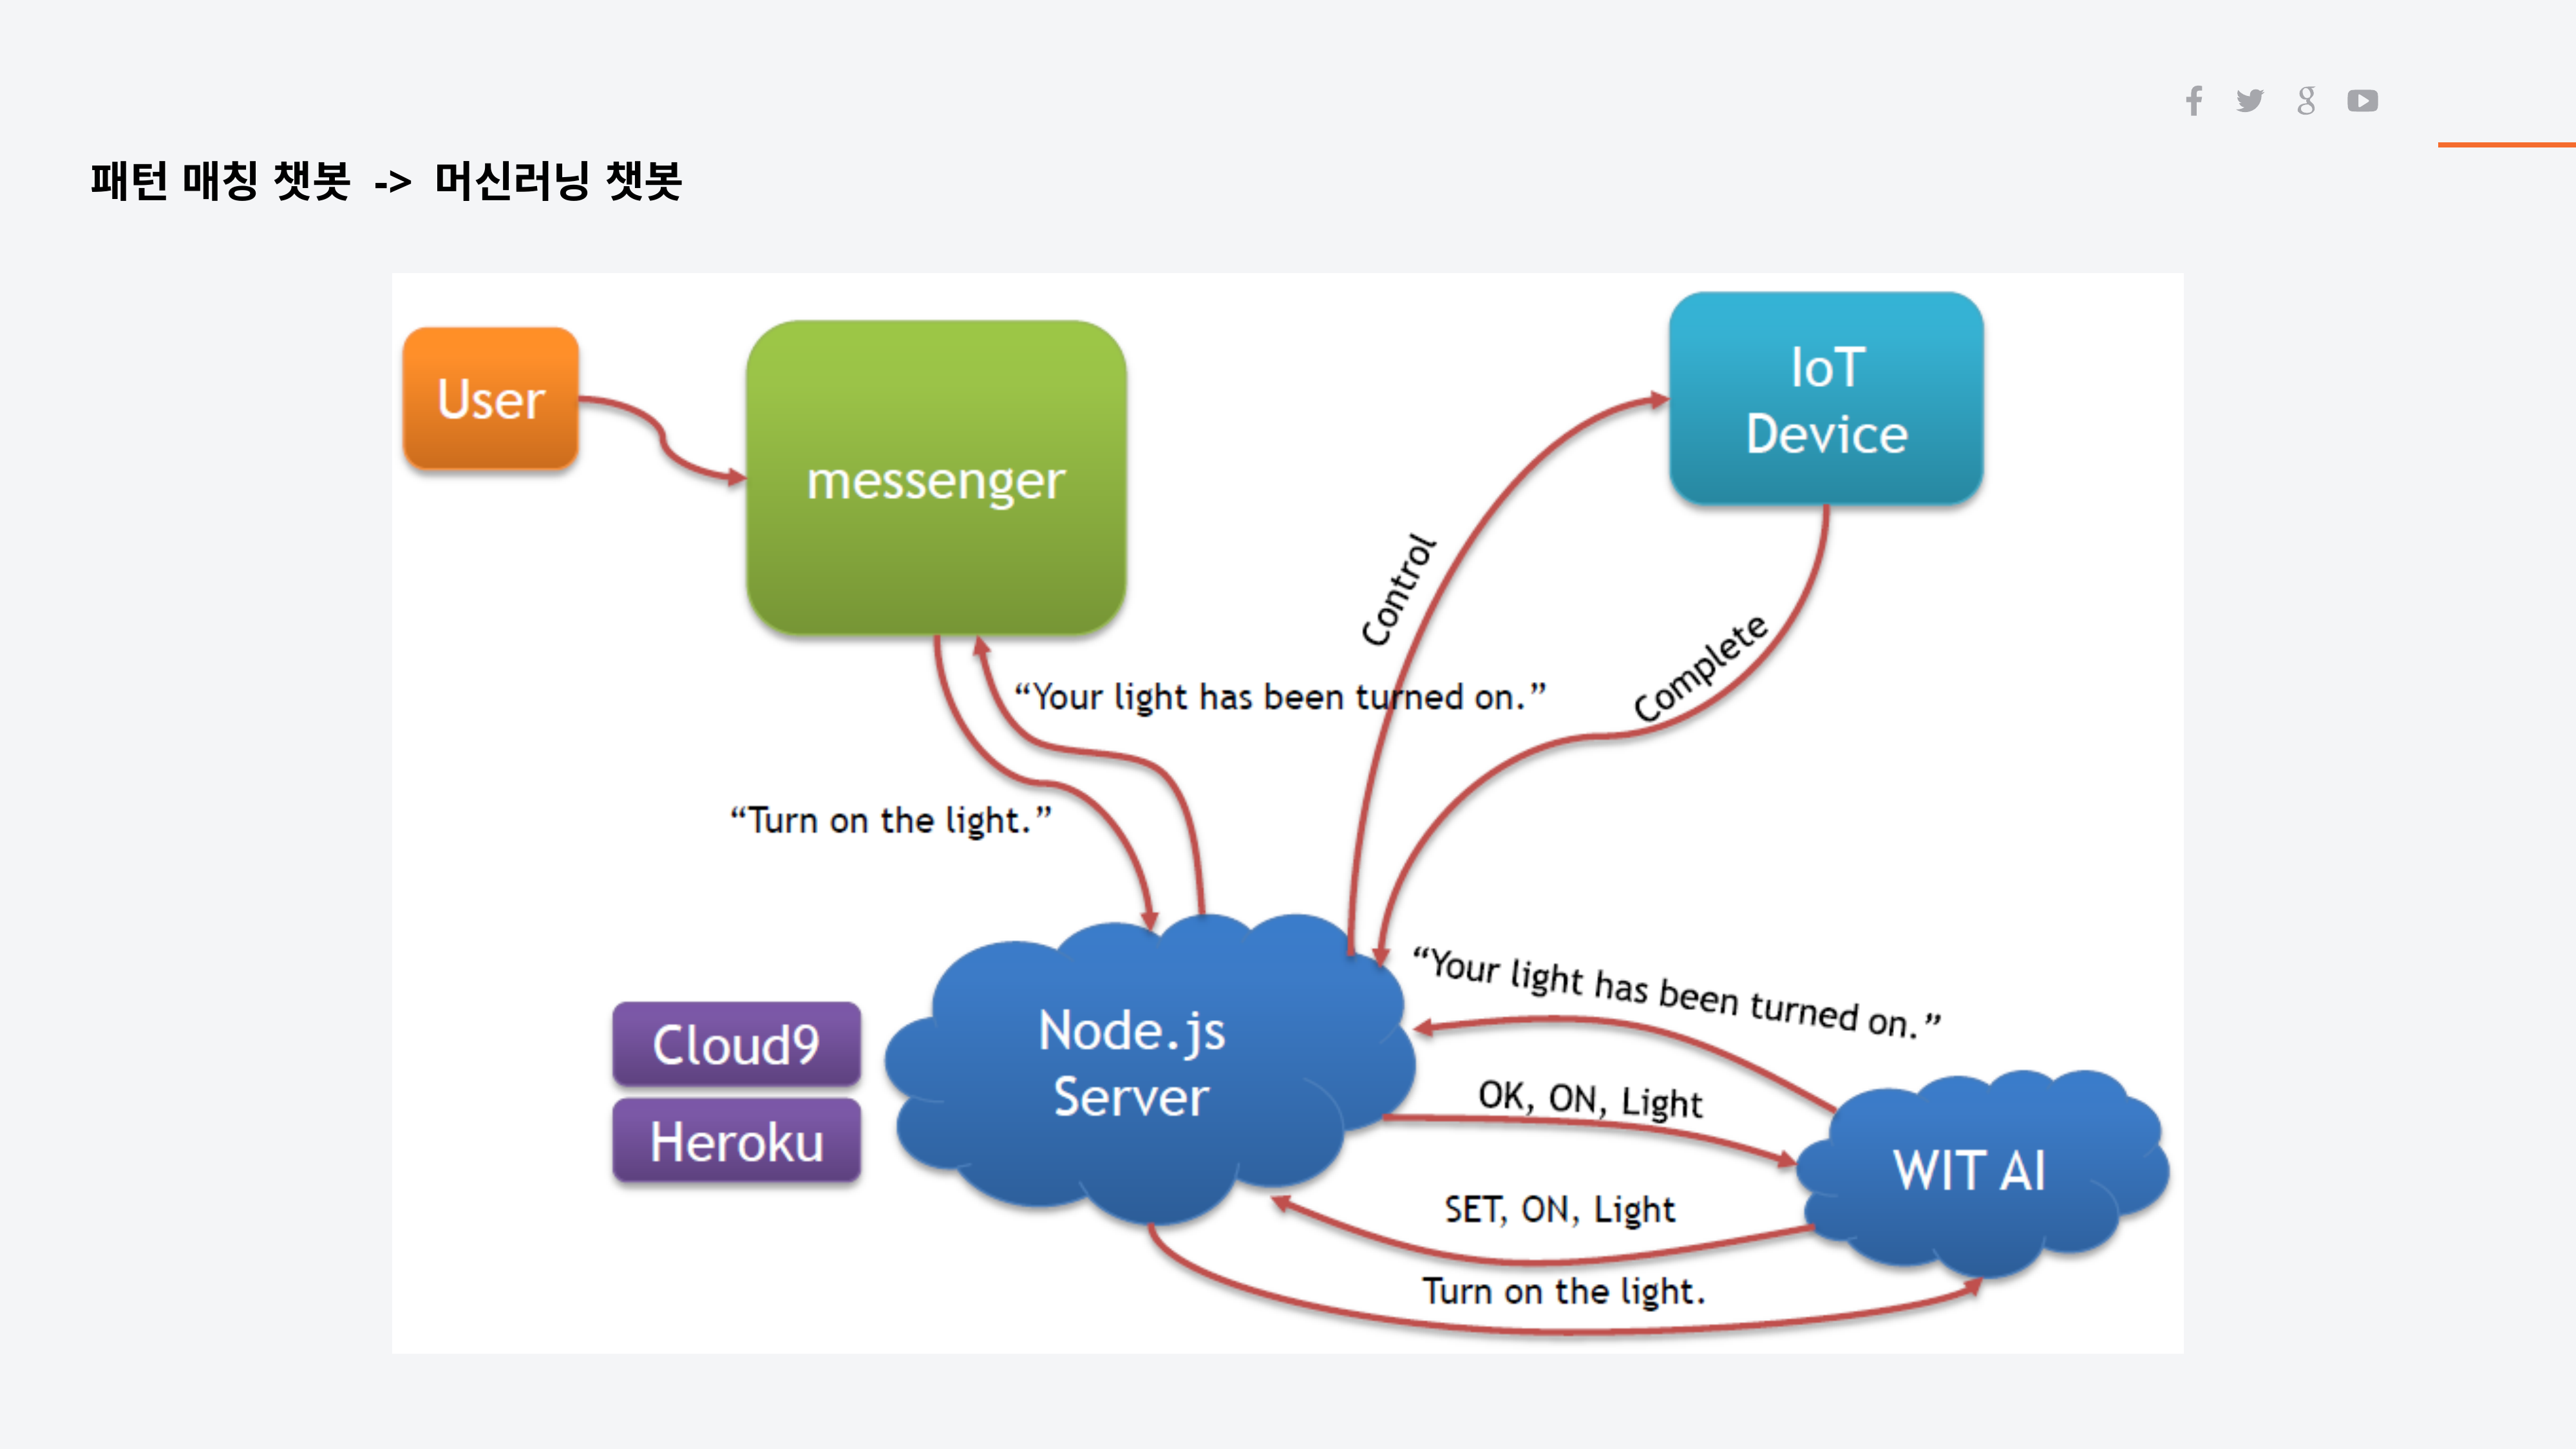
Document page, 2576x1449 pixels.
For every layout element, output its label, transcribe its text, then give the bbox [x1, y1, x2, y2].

text_box 패턴 매칭 챗봇 -> 머신러닝 챗봇 [86, 150, 851, 210]
picture [392, 272, 2184, 1354]
